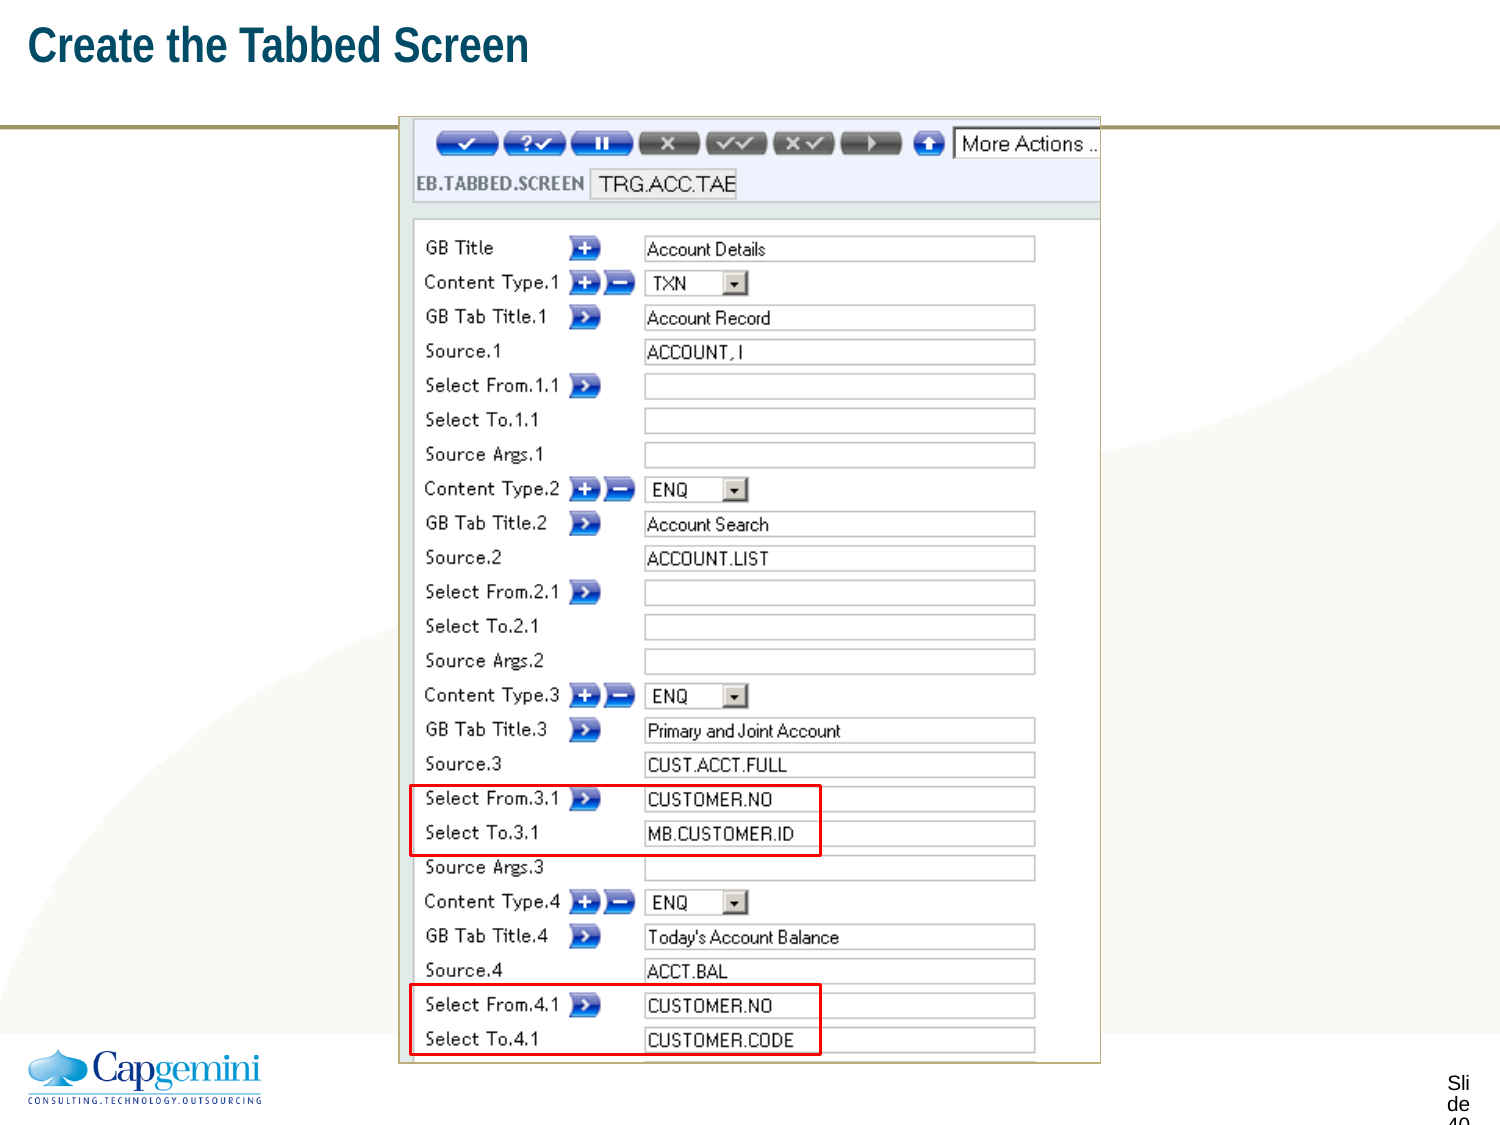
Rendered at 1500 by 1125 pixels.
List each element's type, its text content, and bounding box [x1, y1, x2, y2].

slide_number Slide 39 [1438, 1094, 1478, 1117]
picture [0, 0, 1500, 1125]
title Create the Tabbed Screen [12, 11, 1163, 75]
